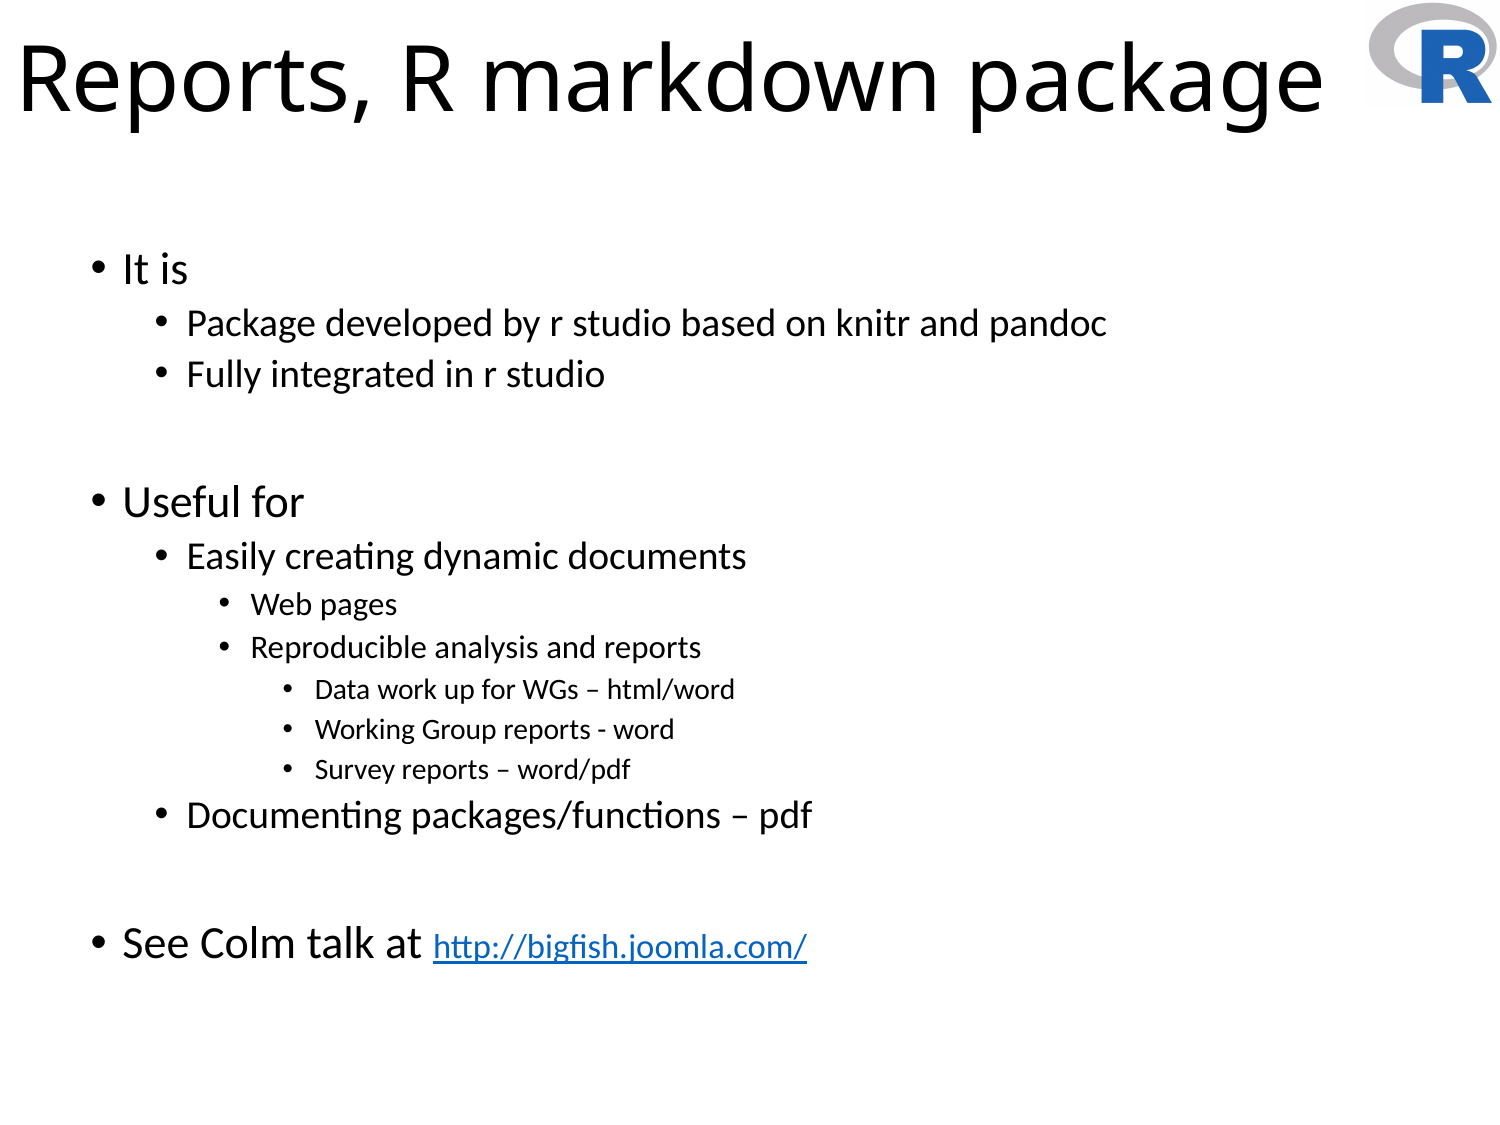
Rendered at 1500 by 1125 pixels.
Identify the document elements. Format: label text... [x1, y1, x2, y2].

list It is Package developed by r studio based on knitr and pandoc Fully integrated in r studio Useful for Easily creating dynamic documents Web pages Reproducible analysis and reports Data work up for WGs – html/word Working Group reports - word Survey reports – word/pdf Documenting packages/functions – pdf See Colm talk at http://bigfish.joomla.com/ [75, 237, 1366, 984]
picture [1365, 0, 1500, 107]
title Reports, R markdown package [0, 0, 1500, 164]
